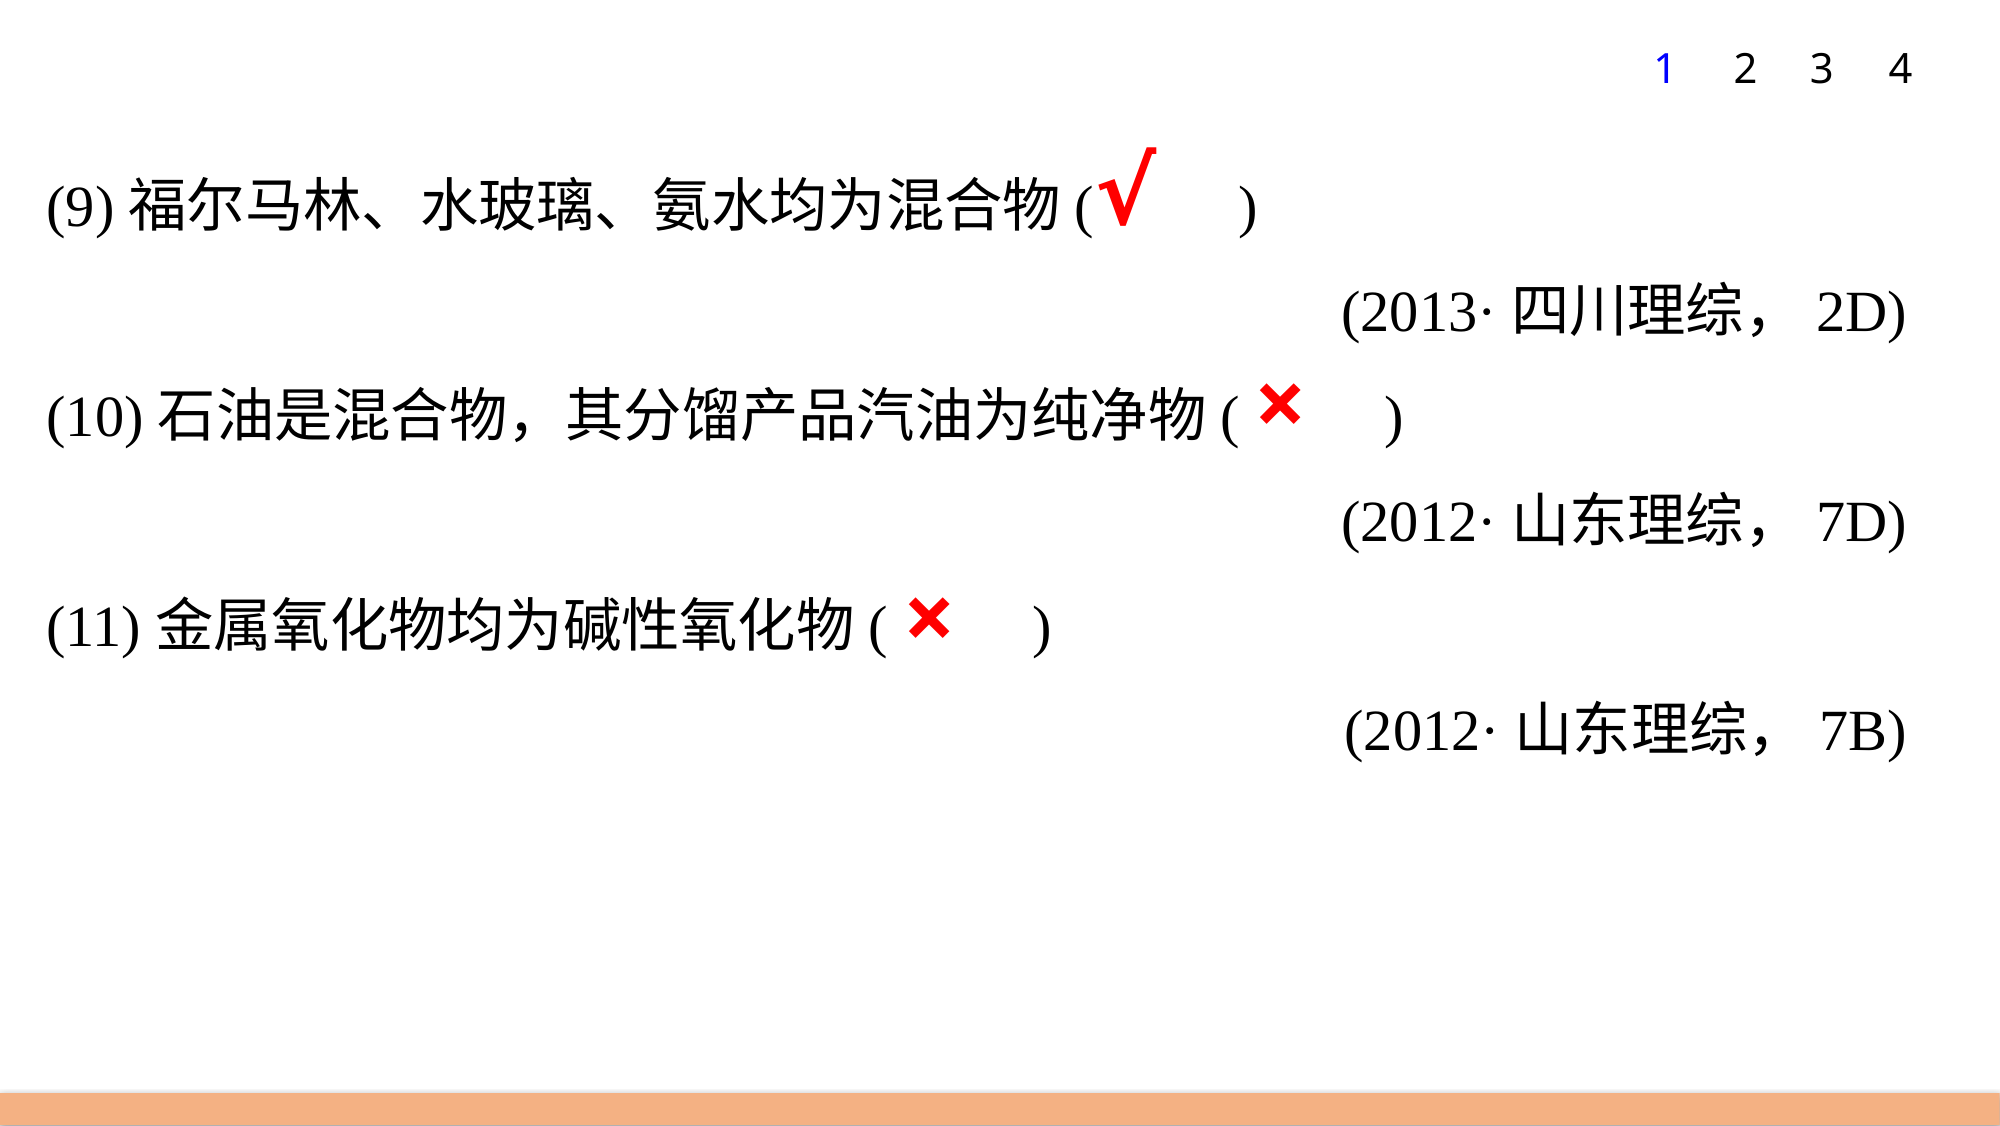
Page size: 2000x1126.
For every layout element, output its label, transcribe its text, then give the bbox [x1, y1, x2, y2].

text_box (9)福尔马林、水玻璃、氨水均为混合物( ) (2013·四川理综，2D) (10)石油是混合物，其分馏产品汽油为纯净物( ) (2012·山东理综，7D) (11)金属氧化物均为碱性氧化物( ) (2012·山东理综，7B) [31, 125, 1923, 770]
text_box 4 [1867, 19, 1933, 114]
text_box 3 [1793, 19, 1851, 114]
text_box √ [1080, 125, 1172, 251]
text_box × [1239, 337, 1323, 462]
text_box 1 [1632, 19, 1698, 114]
text_box 2 [1715, 19, 1777, 114]
text_box [0, 1092, 2000, 1126]
text_box × [888, 551, 972, 676]
